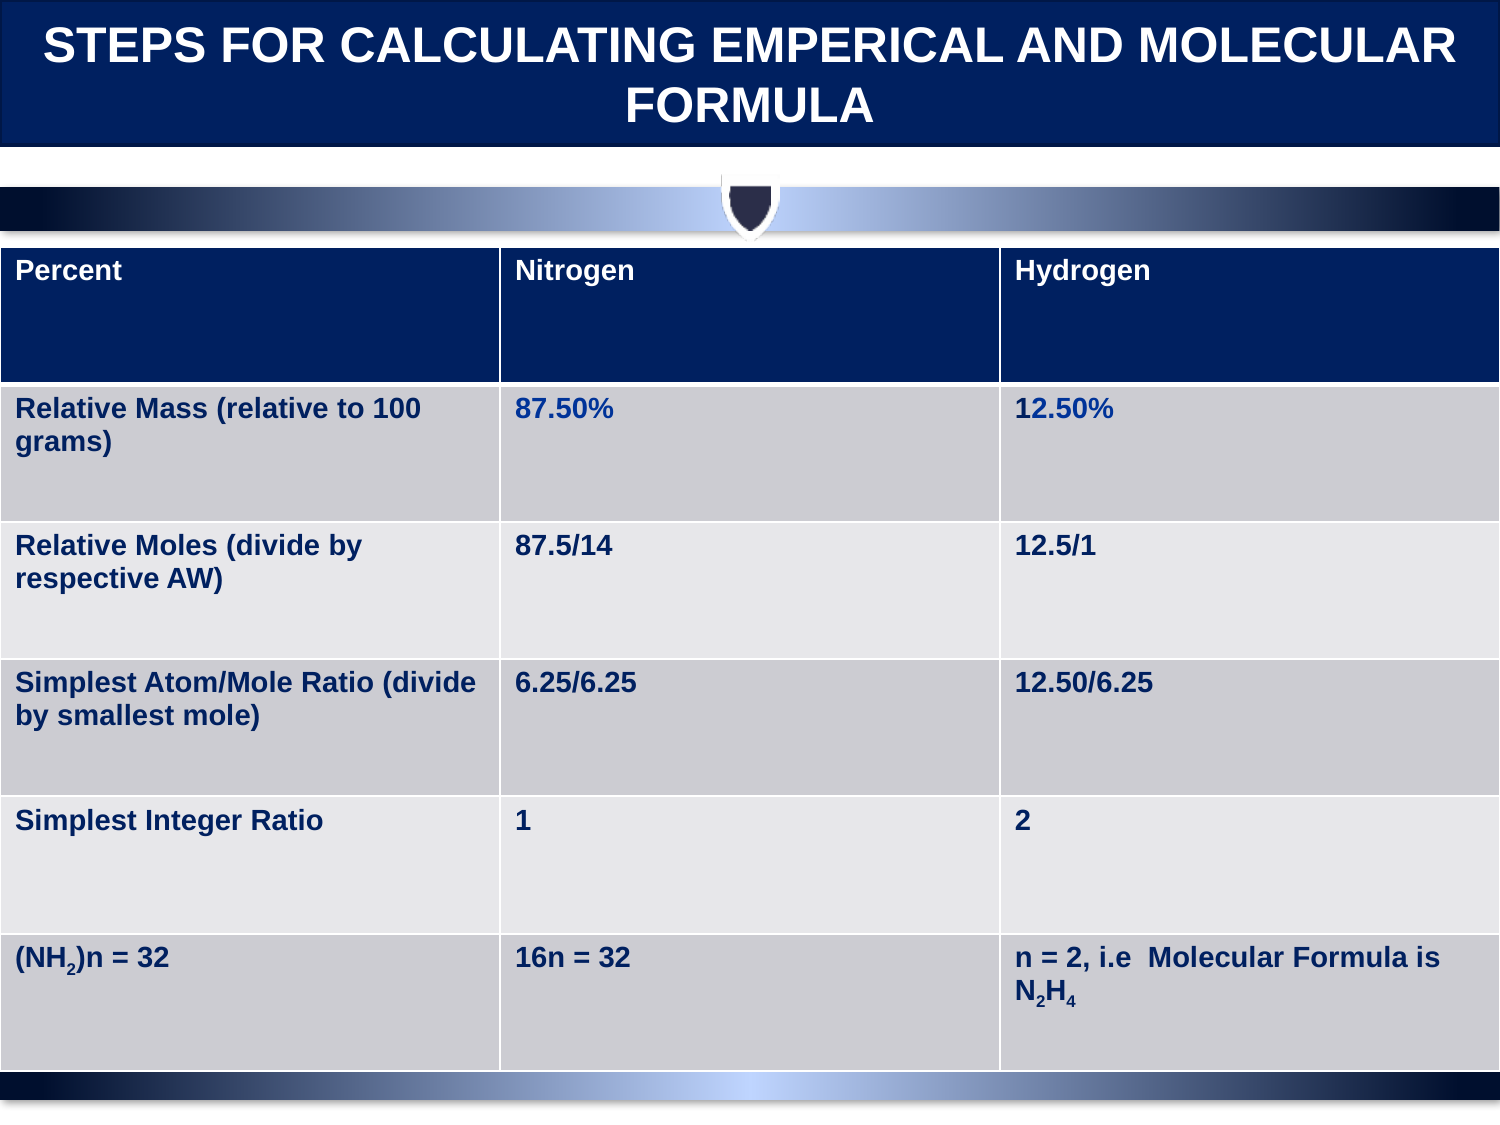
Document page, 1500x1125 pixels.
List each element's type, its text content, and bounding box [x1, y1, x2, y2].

table_cell 12.50/6.25 [1001, 660, 1499, 795]
table_cell Simplest Integer Ratio [1, 797, 499, 933]
table_cell 6.25/6.25 [501, 660, 999, 795]
table_cell n = 2, i.e Molecular Formula is N2H4 [1001, 935, 1499, 1070]
table_cell 12.50% [1001, 387, 1499, 521]
table_cell 1 [501, 797, 999, 933]
table_cell 16n = 32 [501, 935, 999, 1070]
table_header Nitrogen [501, 248, 999, 382]
picture [720, 174, 780, 242]
table_cell 12.5/1 [1001, 523, 1499, 658]
table_header Percent [1, 248, 499, 382]
table_cell Relative Moles (divide by respective AW) [1, 523, 499, 658]
text_box STEPS FOR CALCULATING EMPERICAL AND MOLECULAR FORMULA [0, 0, 1500, 147]
table_cell Relative Mass (relative to 100 grams) [1, 387, 499, 521]
table_cell 2 [1001, 797, 1499, 933]
table_header Hydrogen [1001, 248, 1499, 382]
table_cell Simplest Atom/Mole Ratio (divide by smallest mole) [1, 660, 499, 795]
table_cell (NH2)n = 32 [1, 935, 499, 1070]
table_cell 87.5/14 [501, 523, 999, 658]
table_cell 87.50% [501, 387, 999, 521]
